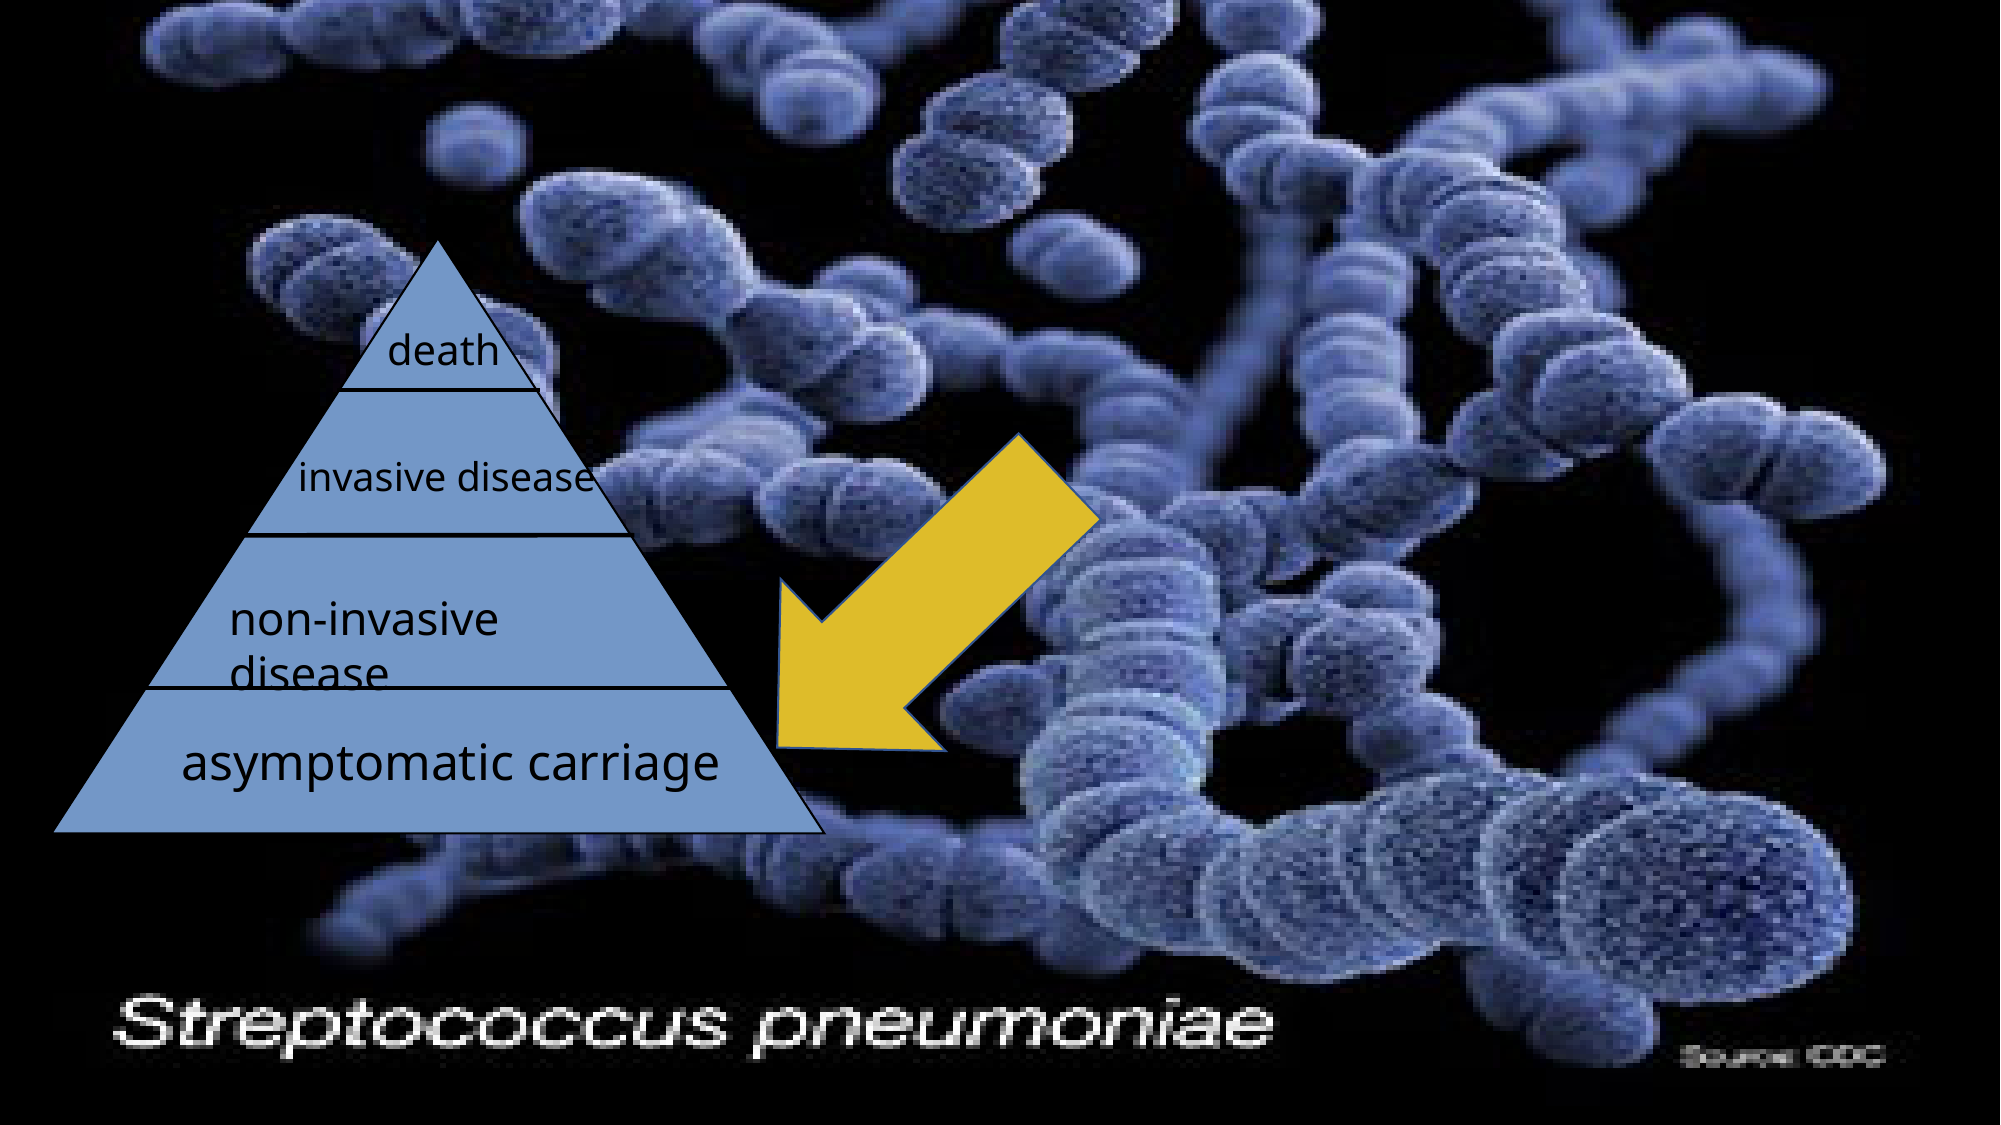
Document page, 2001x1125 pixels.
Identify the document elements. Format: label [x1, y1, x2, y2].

list [0, 0, 2000, 1125]
text_box [51, 238, 825, 834]
